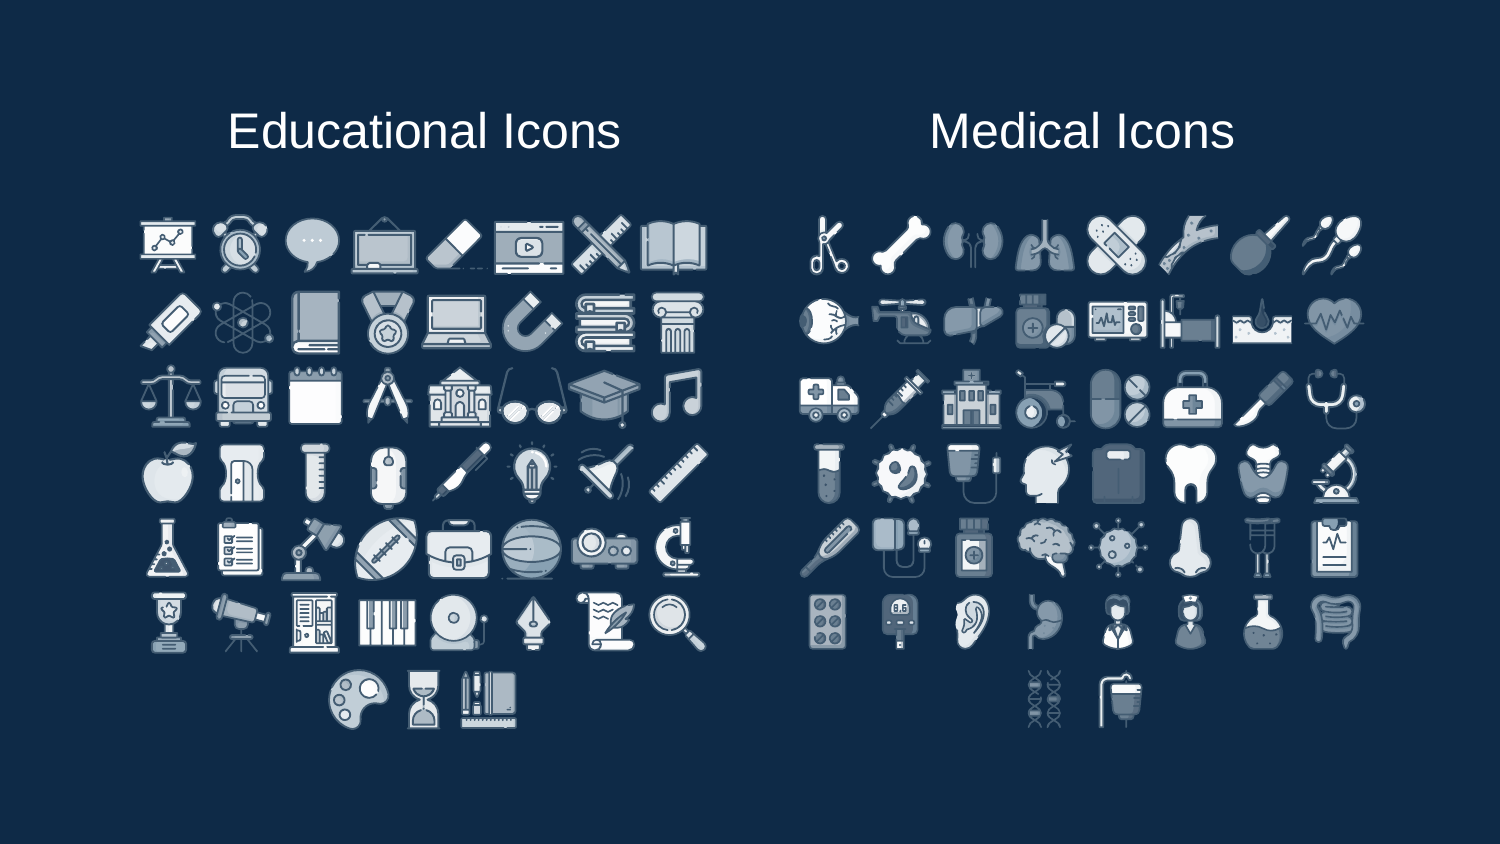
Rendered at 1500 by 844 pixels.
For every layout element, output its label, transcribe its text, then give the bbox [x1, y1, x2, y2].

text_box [1027, 669, 1062, 729]
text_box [290, 290, 341, 355]
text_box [573, 293, 637, 353]
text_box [499, 518, 563, 580]
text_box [870, 297, 932, 345]
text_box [1232, 370, 1295, 428]
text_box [210, 592, 272, 653]
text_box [211, 291, 276, 354]
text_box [1027, 593, 1069, 650]
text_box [213, 366, 274, 428]
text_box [431, 441, 493, 502]
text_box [808, 593, 847, 650]
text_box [575, 591, 636, 652]
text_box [1015, 293, 1077, 349]
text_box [139, 216, 197, 274]
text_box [650, 291, 706, 354]
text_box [1084, 214, 1150, 276]
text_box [1174, 593, 1207, 650]
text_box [425, 218, 489, 270]
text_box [369, 446, 408, 511]
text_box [1229, 214, 1292, 276]
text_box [139, 364, 202, 428]
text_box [350, 215, 419, 275]
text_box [505, 440, 559, 505]
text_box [646, 593, 708, 653]
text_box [280, 517, 347, 582]
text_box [1238, 593, 1286, 650]
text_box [1018, 443, 1074, 505]
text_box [218, 443, 266, 503]
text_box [284, 217, 341, 273]
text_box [570, 527, 639, 570]
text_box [288, 591, 341, 654]
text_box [299, 442, 331, 504]
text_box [871, 517, 935, 579]
text_box Medical Icons [797, 83, 1369, 163]
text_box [1157, 214, 1220, 276]
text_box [323, 668, 391, 731]
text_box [216, 517, 264, 577]
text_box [941, 368, 1002, 430]
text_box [426, 366, 493, 428]
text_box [1307, 593, 1364, 650]
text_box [144, 517, 191, 578]
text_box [870, 443, 933, 504]
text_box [406, 669, 442, 730]
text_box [141, 441, 198, 504]
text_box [460, 670, 518, 730]
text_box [1087, 517, 1149, 579]
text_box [1165, 517, 1215, 579]
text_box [1162, 369, 1224, 429]
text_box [1305, 368, 1368, 430]
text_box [1302, 297, 1366, 345]
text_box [1310, 517, 1359, 579]
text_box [1089, 368, 1152, 430]
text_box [288, 366, 343, 425]
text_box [426, 593, 489, 652]
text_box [567, 369, 641, 430]
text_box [945, 443, 1002, 505]
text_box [1098, 669, 1143, 729]
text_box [493, 220, 565, 276]
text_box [362, 366, 414, 424]
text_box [951, 593, 994, 650]
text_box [1242, 517, 1282, 579]
text_box Educational Icons [139, 83, 711, 163]
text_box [639, 219, 708, 276]
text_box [359, 290, 417, 355]
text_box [1159, 293, 1221, 349]
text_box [798, 517, 861, 579]
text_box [425, 518, 493, 580]
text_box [358, 599, 417, 647]
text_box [654, 516, 701, 578]
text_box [514, 595, 551, 652]
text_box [798, 375, 860, 423]
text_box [869, 368, 931, 430]
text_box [496, 366, 568, 425]
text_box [138, 292, 203, 352]
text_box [881, 593, 919, 650]
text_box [647, 442, 710, 504]
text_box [1014, 218, 1076, 272]
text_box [650, 367, 703, 423]
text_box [211, 213, 269, 274]
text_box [1014, 369, 1077, 429]
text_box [1087, 300, 1149, 342]
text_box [1231, 297, 1293, 345]
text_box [797, 297, 860, 345]
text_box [576, 443, 635, 501]
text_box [1101, 593, 1135, 650]
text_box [1237, 443, 1290, 505]
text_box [1301, 214, 1365, 276]
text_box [1162, 443, 1218, 505]
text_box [954, 517, 994, 579]
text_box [499, 290, 564, 353]
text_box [813, 443, 846, 505]
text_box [1311, 443, 1361, 505]
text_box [809, 214, 851, 276]
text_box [420, 294, 493, 350]
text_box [351, 516, 419, 582]
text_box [941, 221, 1006, 269]
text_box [150, 591, 188, 654]
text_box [570, 213, 633, 276]
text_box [943, 296, 1005, 346]
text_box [1015, 517, 1077, 579]
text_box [1091, 443, 1146, 505]
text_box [870, 214, 933, 276]
